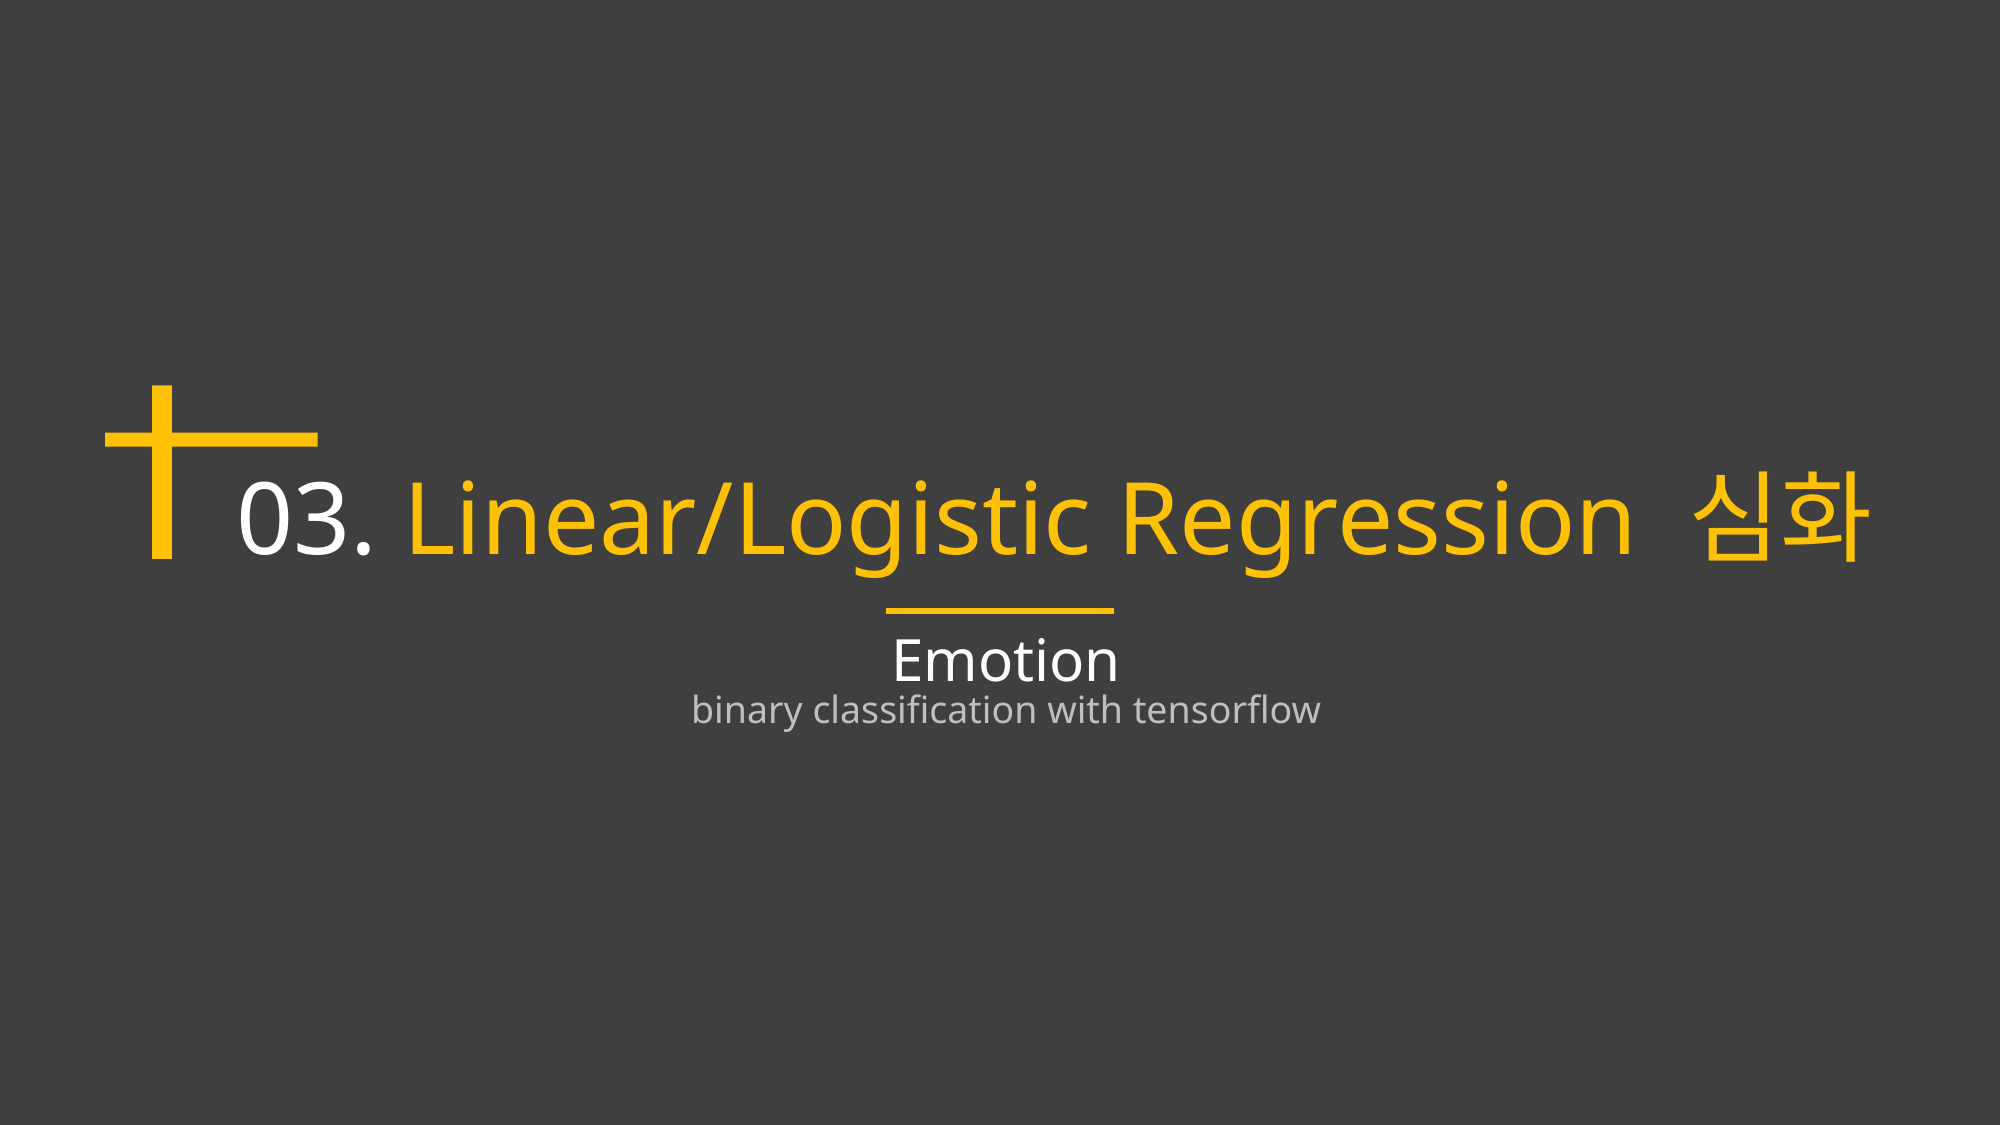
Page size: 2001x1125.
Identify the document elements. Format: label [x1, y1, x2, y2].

text_box [105, 385, 1923, 740]
